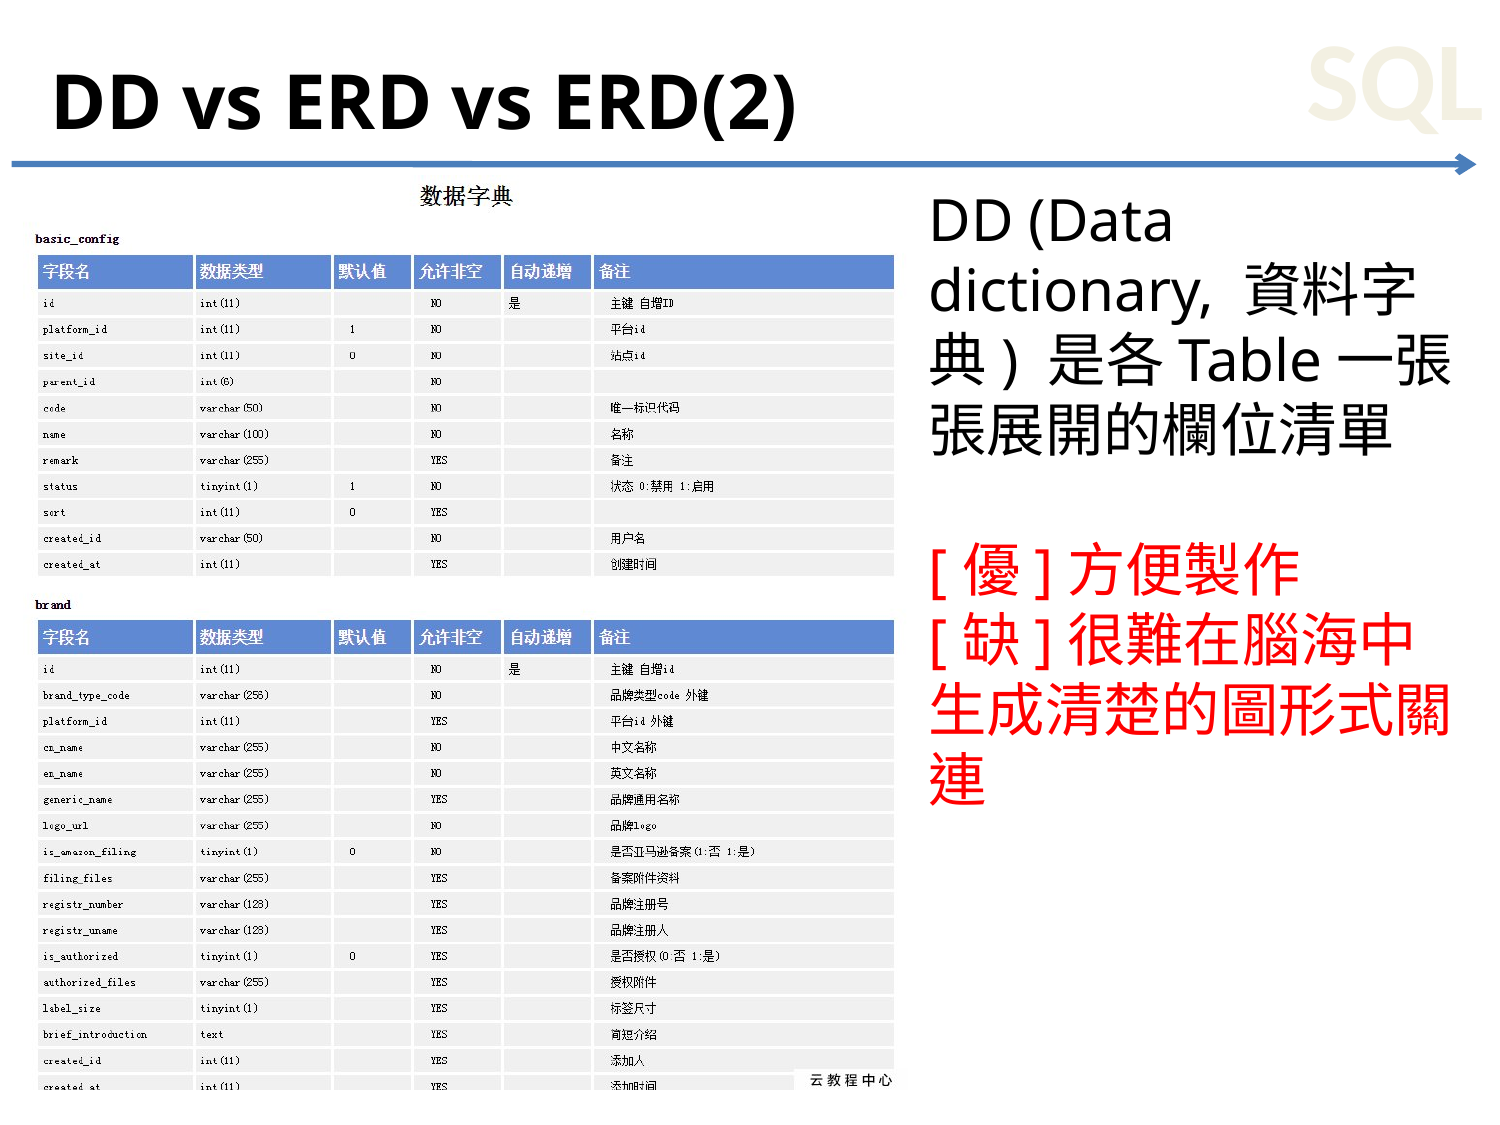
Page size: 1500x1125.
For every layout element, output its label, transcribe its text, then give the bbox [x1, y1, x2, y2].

picture [23, 175, 908, 1091]
title DD vs ERD vs ERD(2) [35, 45, 1442, 153]
text_box DD (Data dictionary, 資料字典) 是各Table一張張展開的欄位清單 [優]方便製作 [缺]很難在腦海中生成清楚的圖形式關連 [914, 175, 1477, 821]
